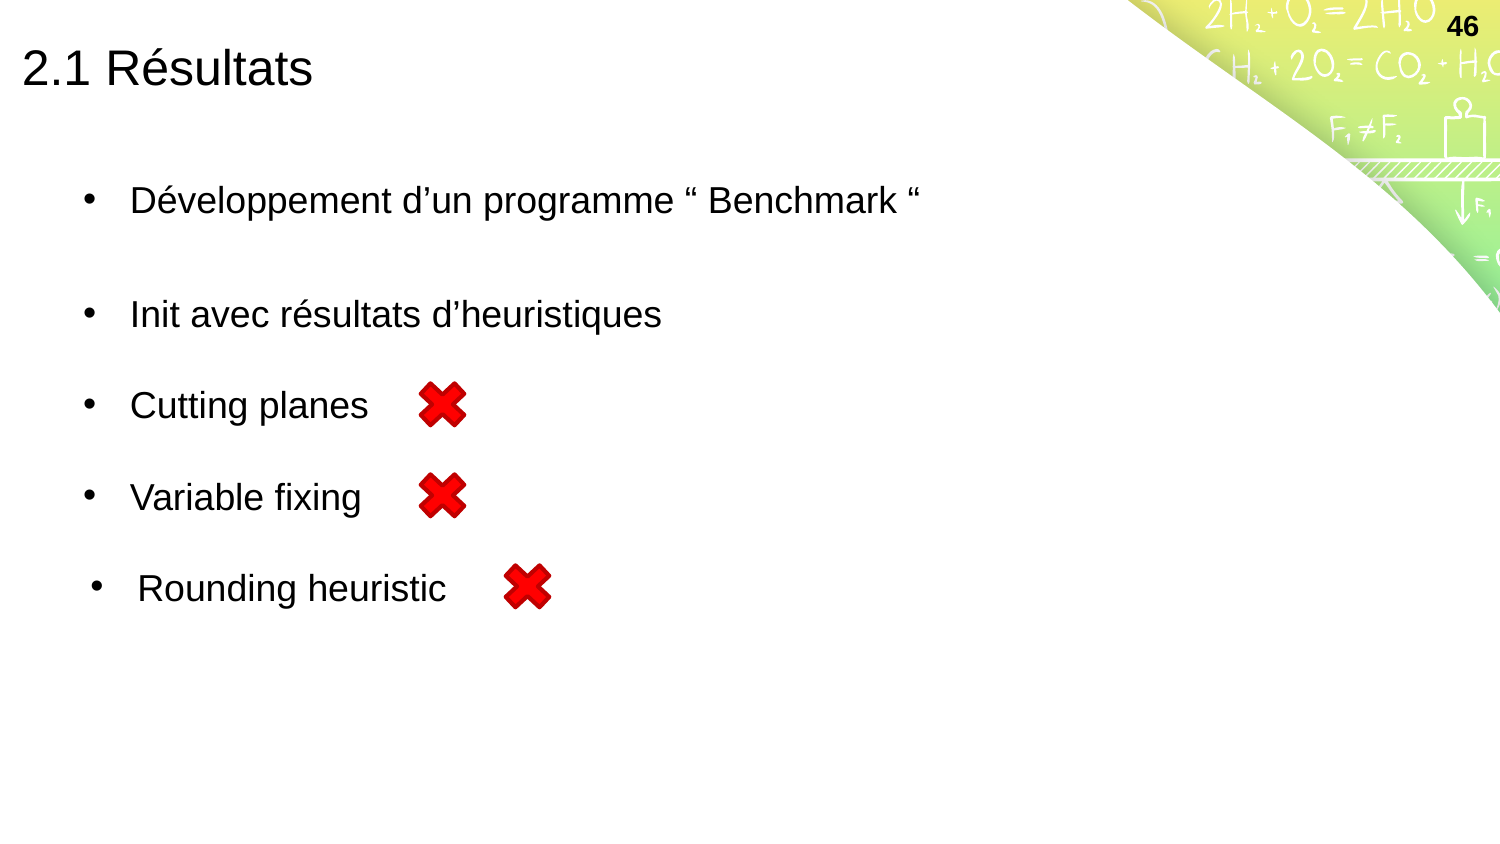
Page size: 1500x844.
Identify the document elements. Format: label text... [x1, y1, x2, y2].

text_box [503, 563, 552, 610]
text_box Variable fixing [68, 465, 396, 525]
text_box Cutting planes [68, 374, 396, 434]
text_box 2.1 Résultats [7, 27, 1193, 103]
text_box 46 [1432, 0, 1500, 50]
text_box Rounding heuristic [75, 556, 519, 616]
text_box Init avec résultats d’heuristiques [68, 283, 696, 343]
text_box [418, 381, 467, 428]
text_box [418, 472, 467, 519]
text_box Développement d’un programme “ Benchmark “ [68, 168, 970, 229]
